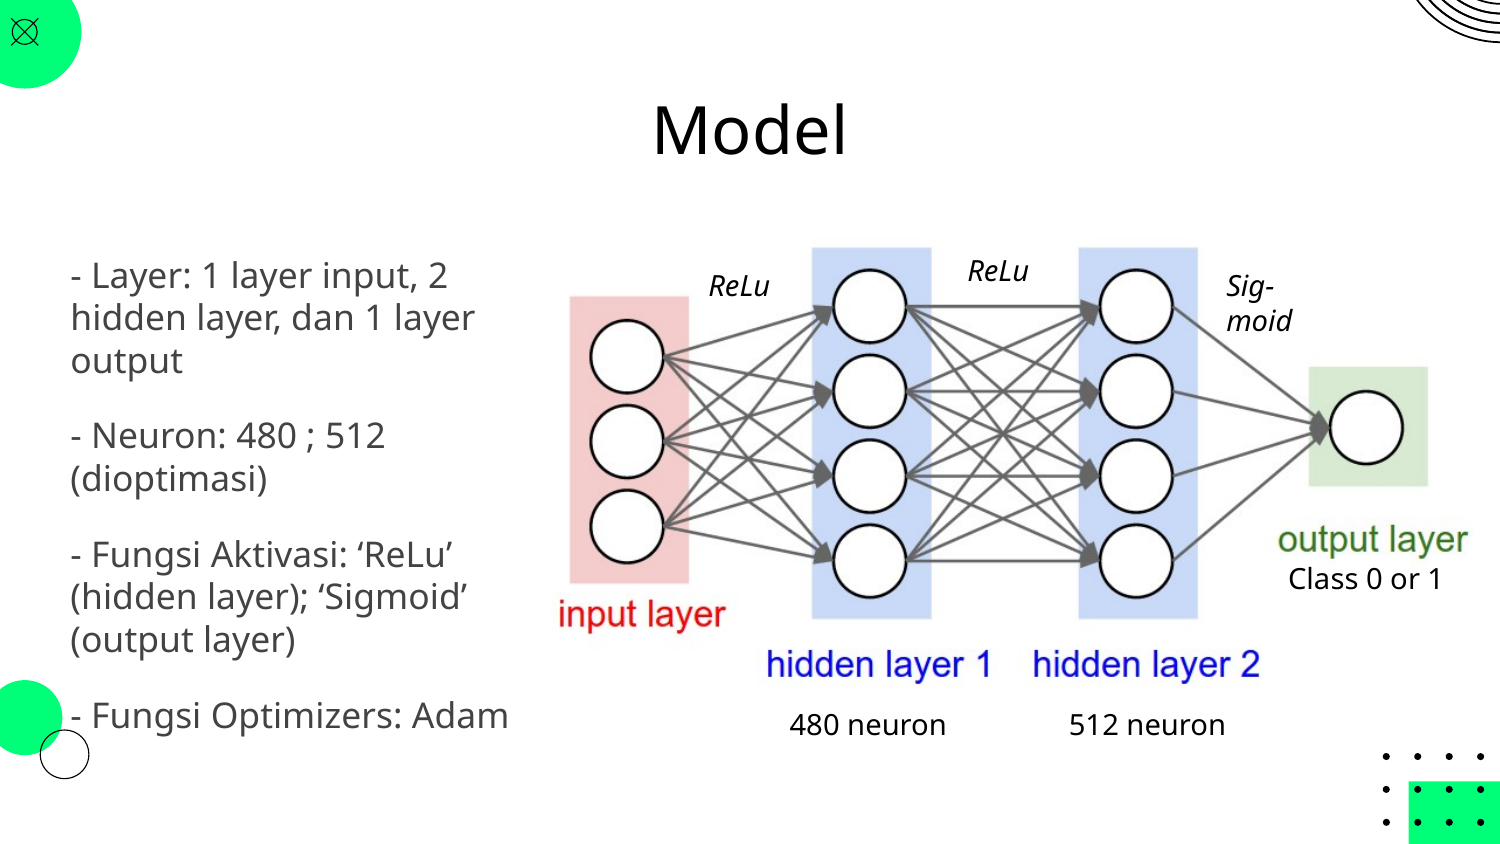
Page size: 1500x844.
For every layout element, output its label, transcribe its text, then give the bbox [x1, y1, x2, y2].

text_box 512 neuron [1053, 700, 1257, 756]
picture [550, 237, 1476, 692]
list - Layer: 1 layer input, 2 hidden layer, dan 1 layer output - Neuron: 480 ; 512 (dioptimasi) - Fungsi Aktivasi: ‘ReLu’ (hidden layer); ‘Sigmoid’ (output layer) - Fungsi Optimizers: Adam [55, 237, 585, 770]
text_box 480 neuron [774, 700, 978, 756]
title Model [118, 72, 1382, 180]
